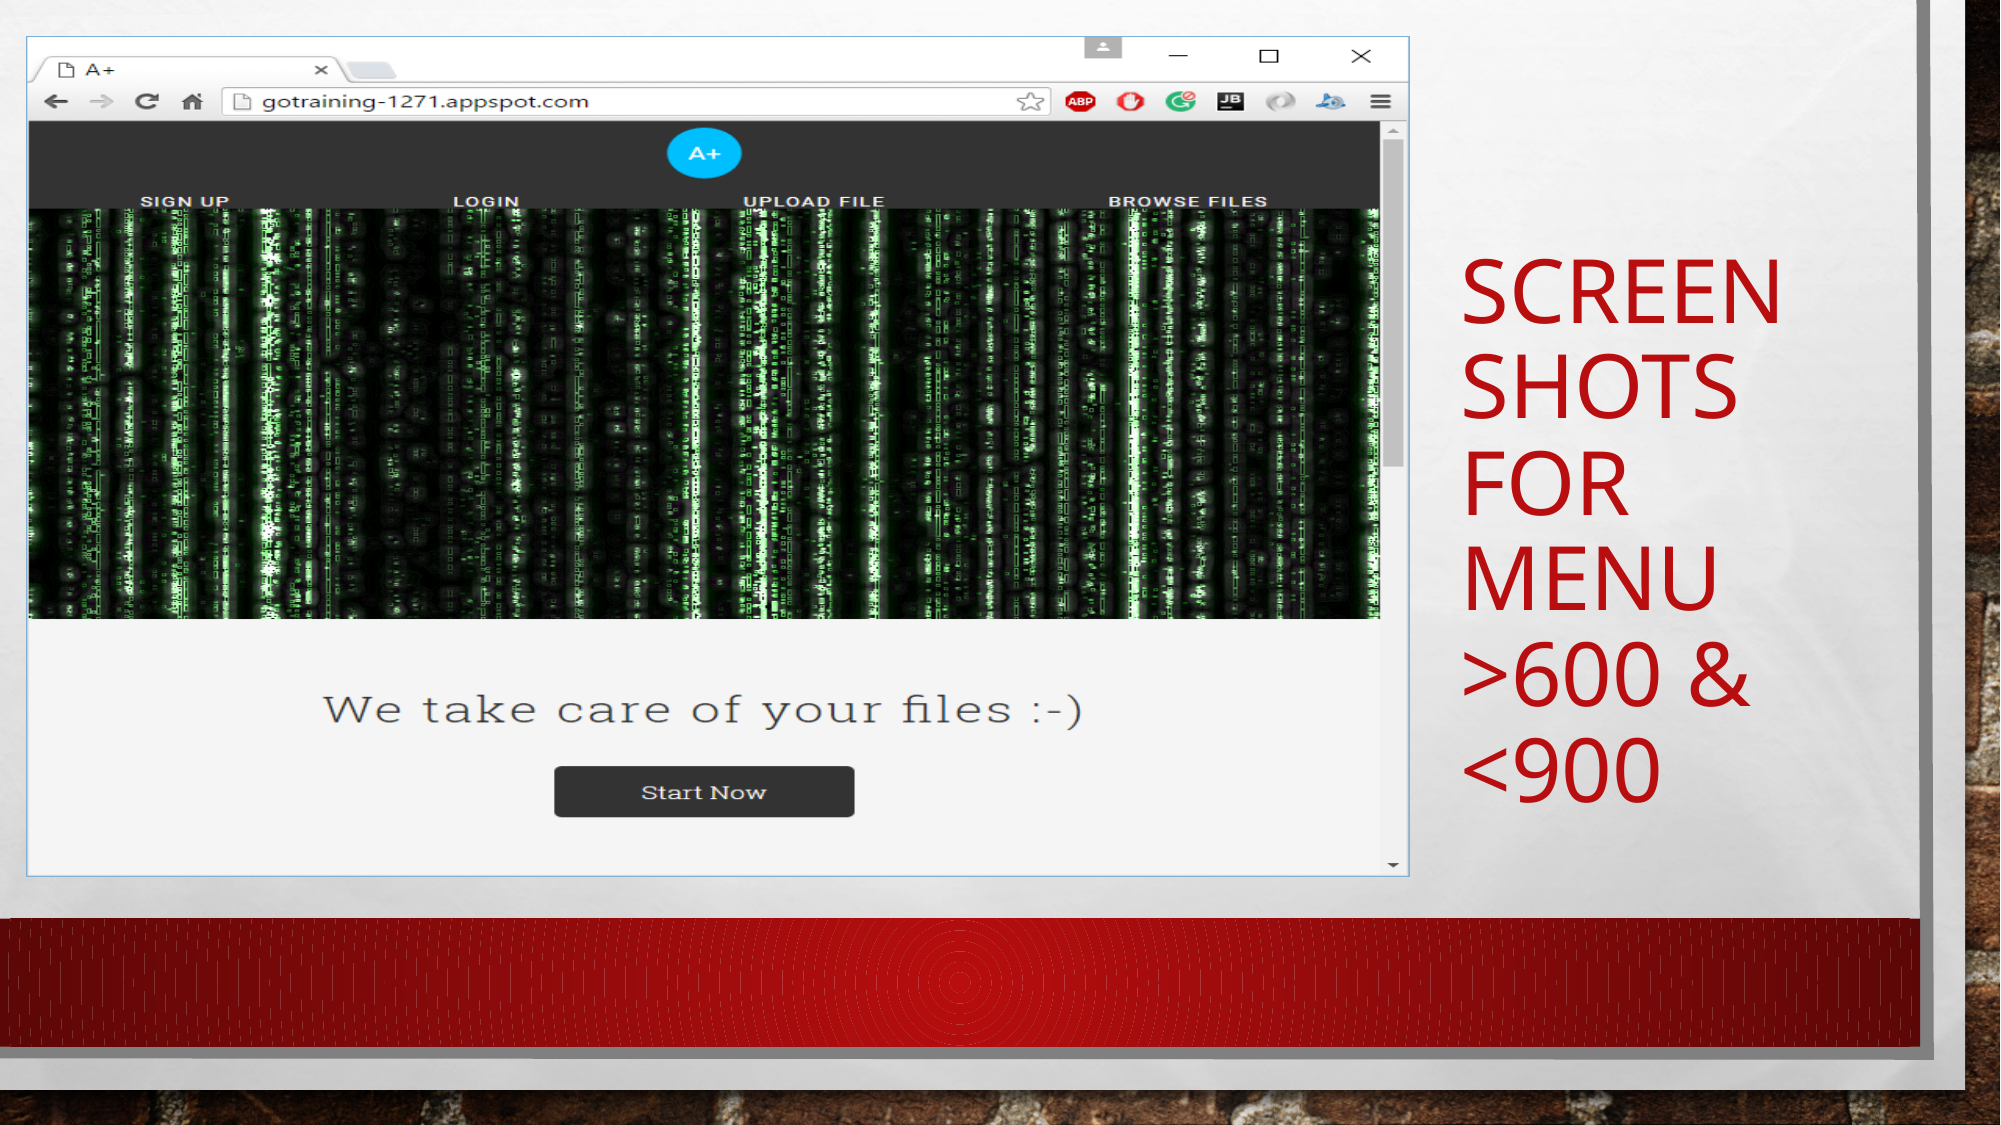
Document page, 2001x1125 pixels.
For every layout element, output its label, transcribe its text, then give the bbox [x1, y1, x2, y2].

picture [26, 36, 1410, 878]
picture [0, 0, 2000, 1125]
title SCREEN SHOTS FOR MENU >600 & <900 [1445, 191, 1807, 725]
list D d [112, 725, 1818, 882]
